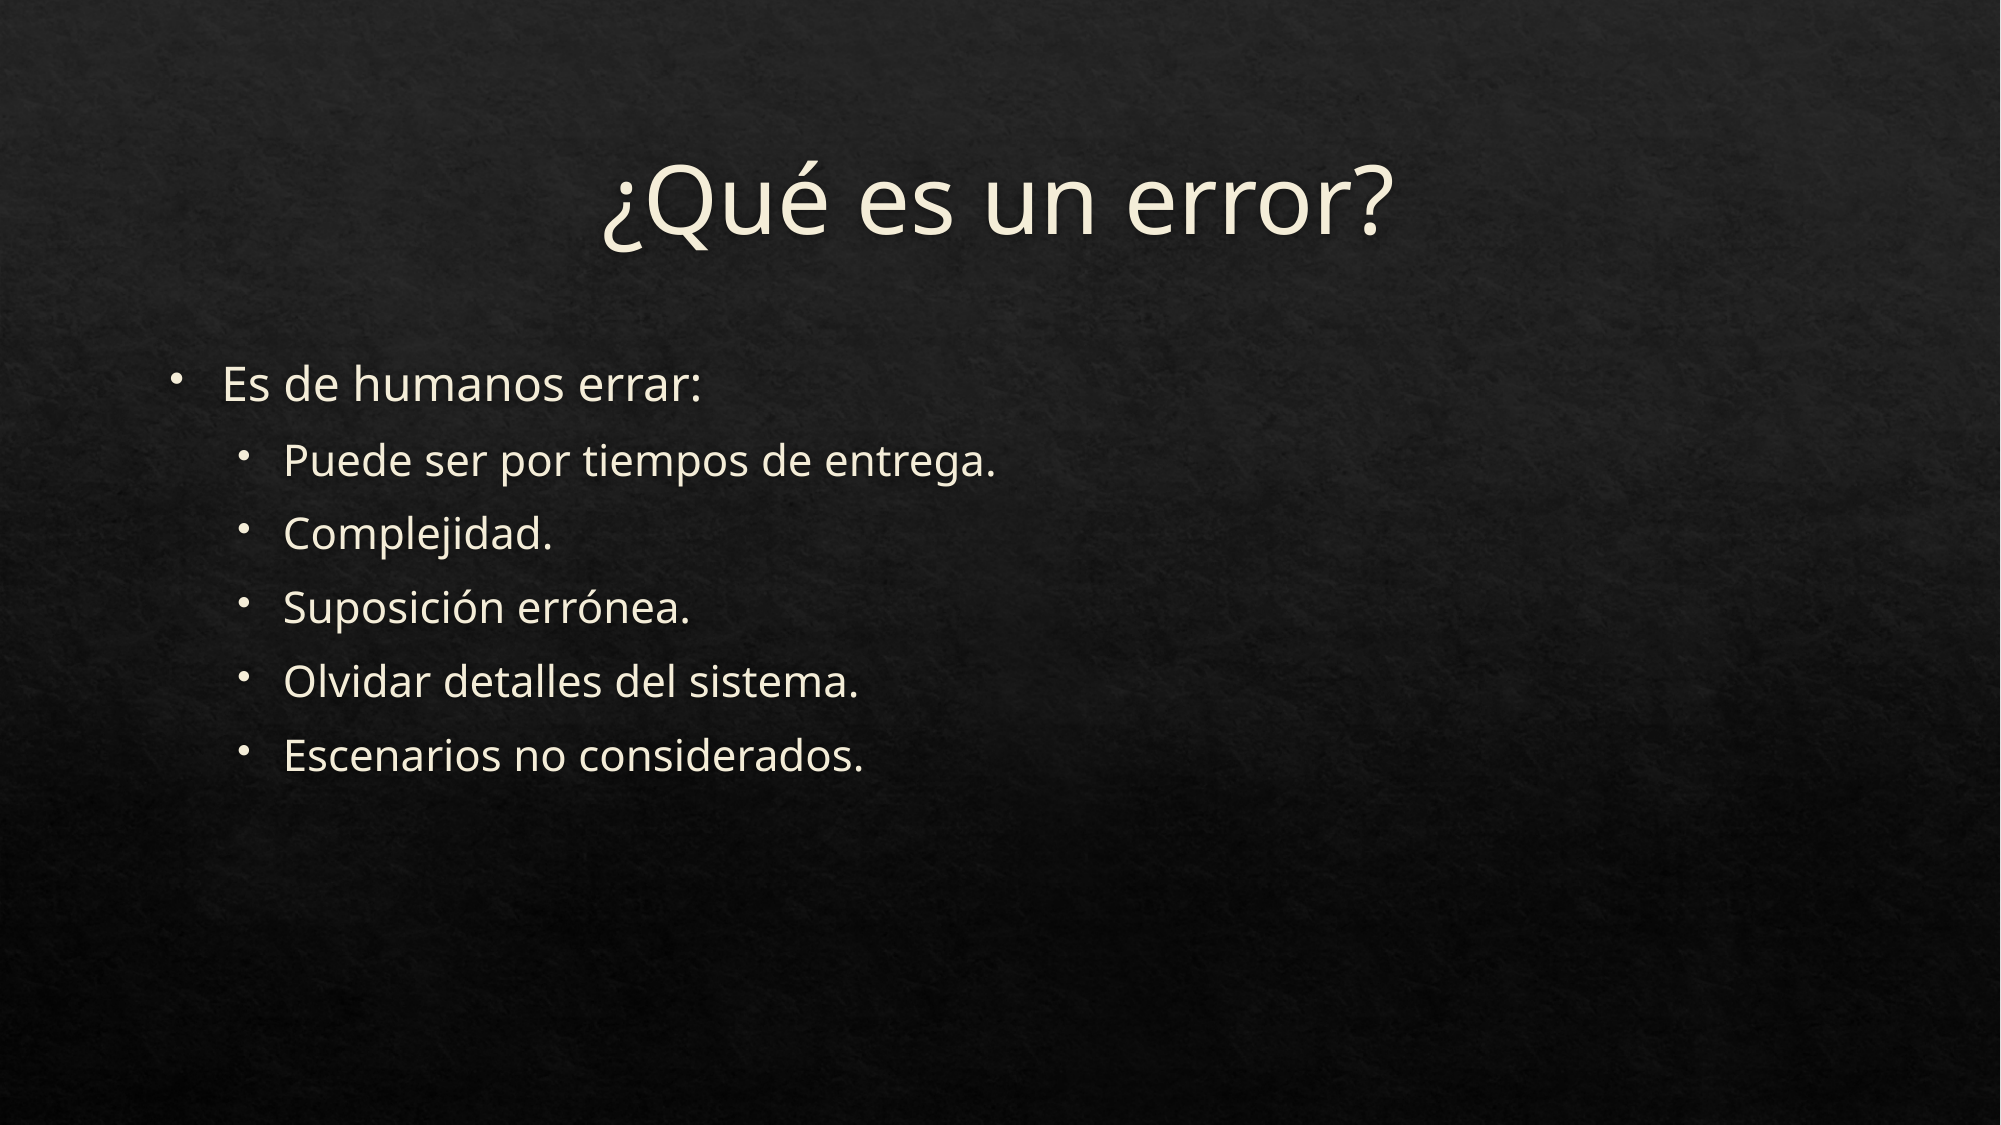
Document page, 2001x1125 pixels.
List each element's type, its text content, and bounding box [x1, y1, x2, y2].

title ¿Qué es un error? [149, 99, 1849, 307]
list Es de humanos errar: Puede ser por tiempos de entrega. Complejidad. Suposición errónea. Olvidar detalles del sistema. Escenarios no considerados. [149, 340, 1849, 950]
